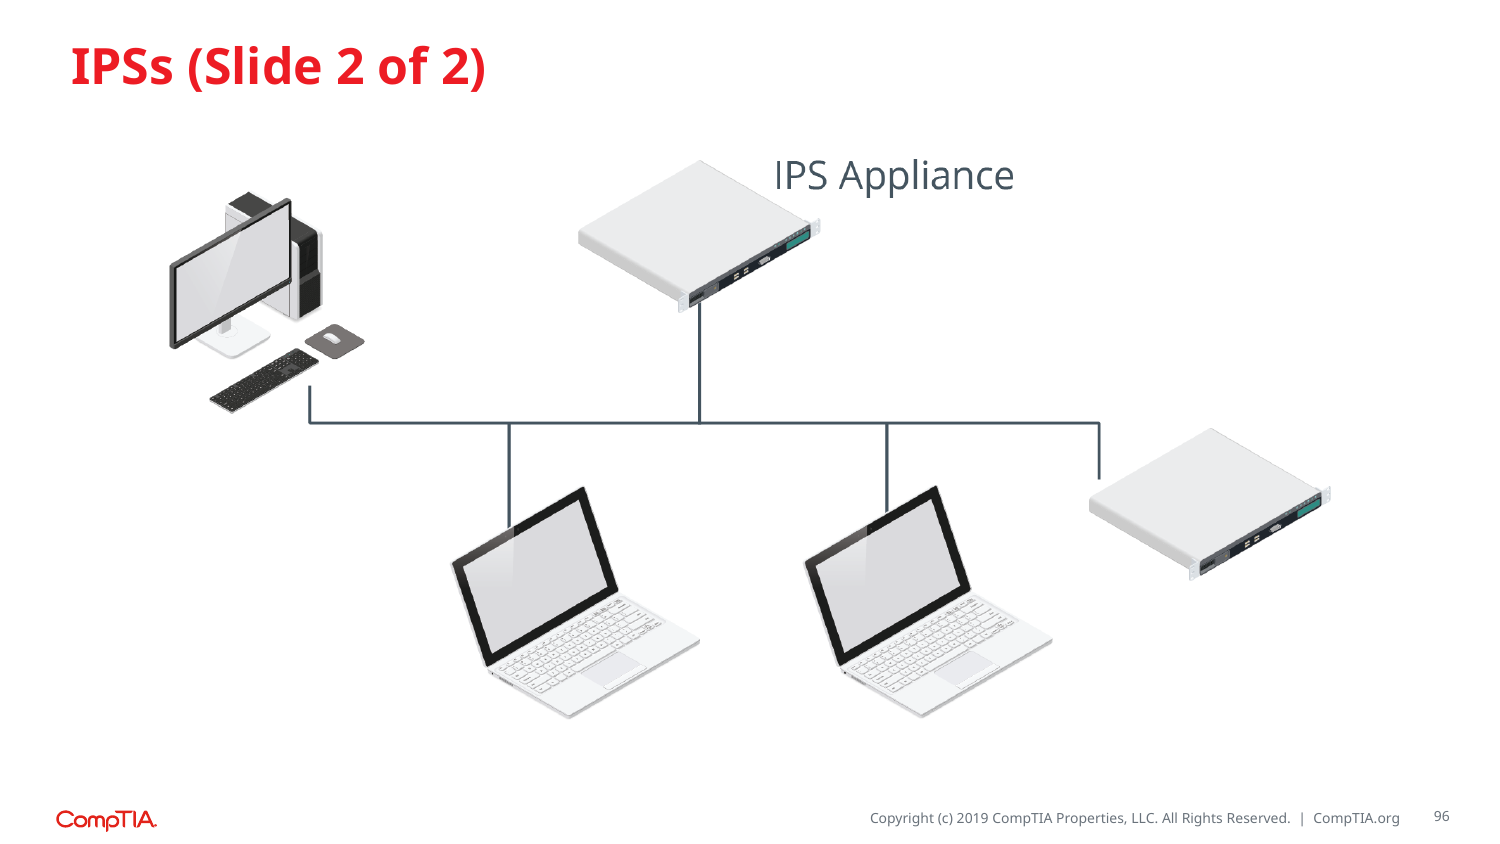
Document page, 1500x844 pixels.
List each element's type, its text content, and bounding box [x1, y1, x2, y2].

picture [169, 148, 1331, 720]
title IPSs (Slide 2 of 2) [56, 12, 1444, 117]
slide_number 96 [1407, 800, 1450, 835]
